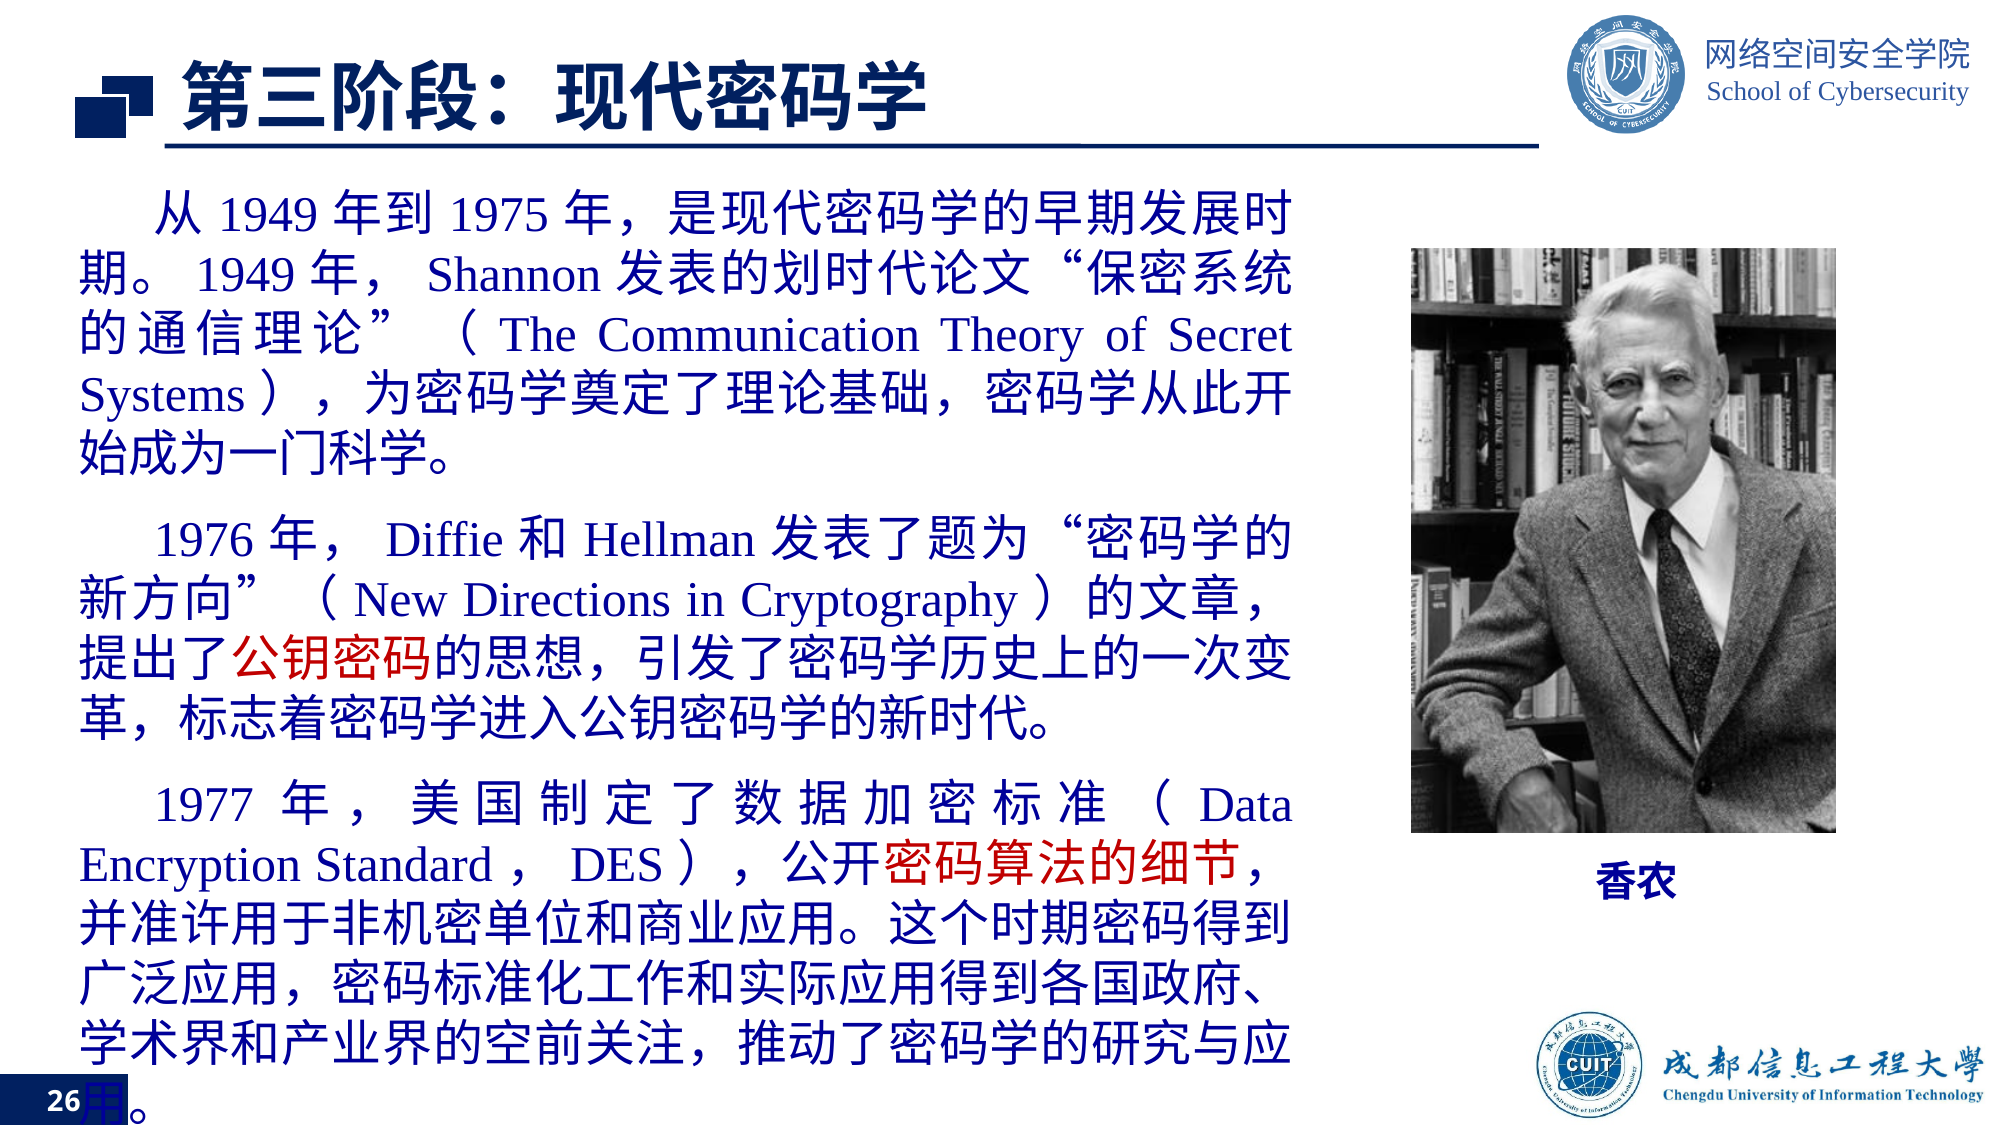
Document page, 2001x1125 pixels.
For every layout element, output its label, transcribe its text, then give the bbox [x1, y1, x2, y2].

text_box 从1949年到1975年，是现代密码学的早期发展时期。1949年，Shannon发表的划时代论文“保密系统的通信理论”（The Communication Theory of Secret Systems），为密码学奠定了理论基础，密码学从此开始成为一门科学。 1976年，Diffie和Hellman发表了题为“密码学的新方向”（New Directions in Cryptography）的文章，提出了公钥密码的思想，引发了密码学历史上的一次变革，标志着密码学进入公钥密码学的新时代。 1977年，美国制定了数据加密标准（Data Encryption Standard，DES），公开密码算法的细节，并准许用于非机密单位和商业应用。这个时期密码得到广泛应用，密码标准化工作和实际应用得到各国政府、学术界和产业界的空前关注，推动了密码学的研究与应用。 [63, 166, 1309, 1083]
title 第三阶段：现代密码学 [164, 42, 1539, 131]
text_box 香农 [1580, 847, 1753, 912]
picture [1526, 1005, 2000, 1125]
picture [1411, 247, 1836, 833]
slide_number 26 [0, 1074, 128, 1125]
